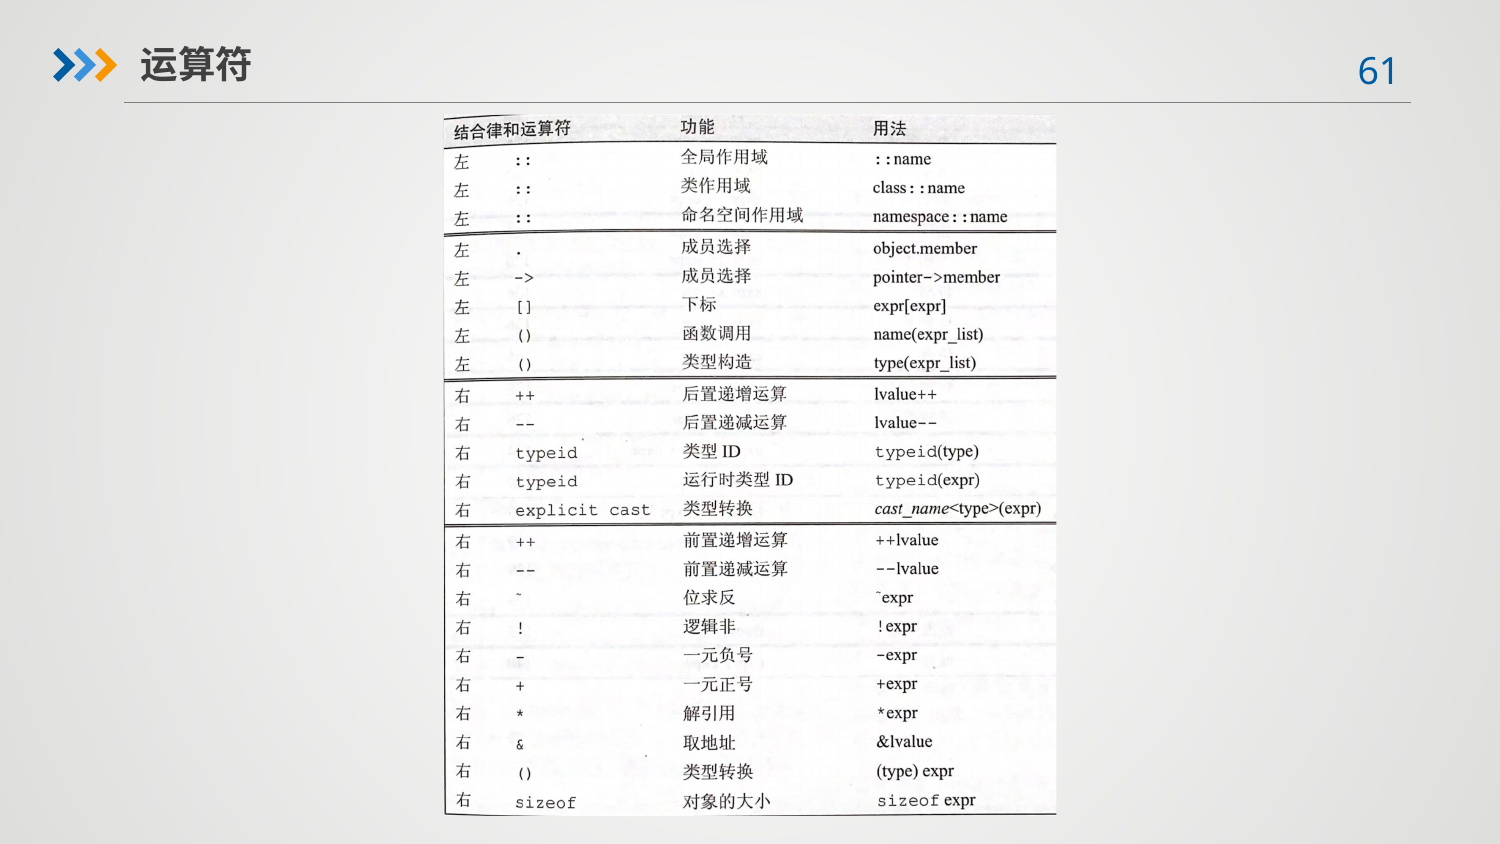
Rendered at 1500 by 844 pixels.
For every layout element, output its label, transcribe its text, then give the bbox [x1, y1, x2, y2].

text_box 运算符 [140, 32, 491, 95]
picture [0, 0, 1500, 844]
